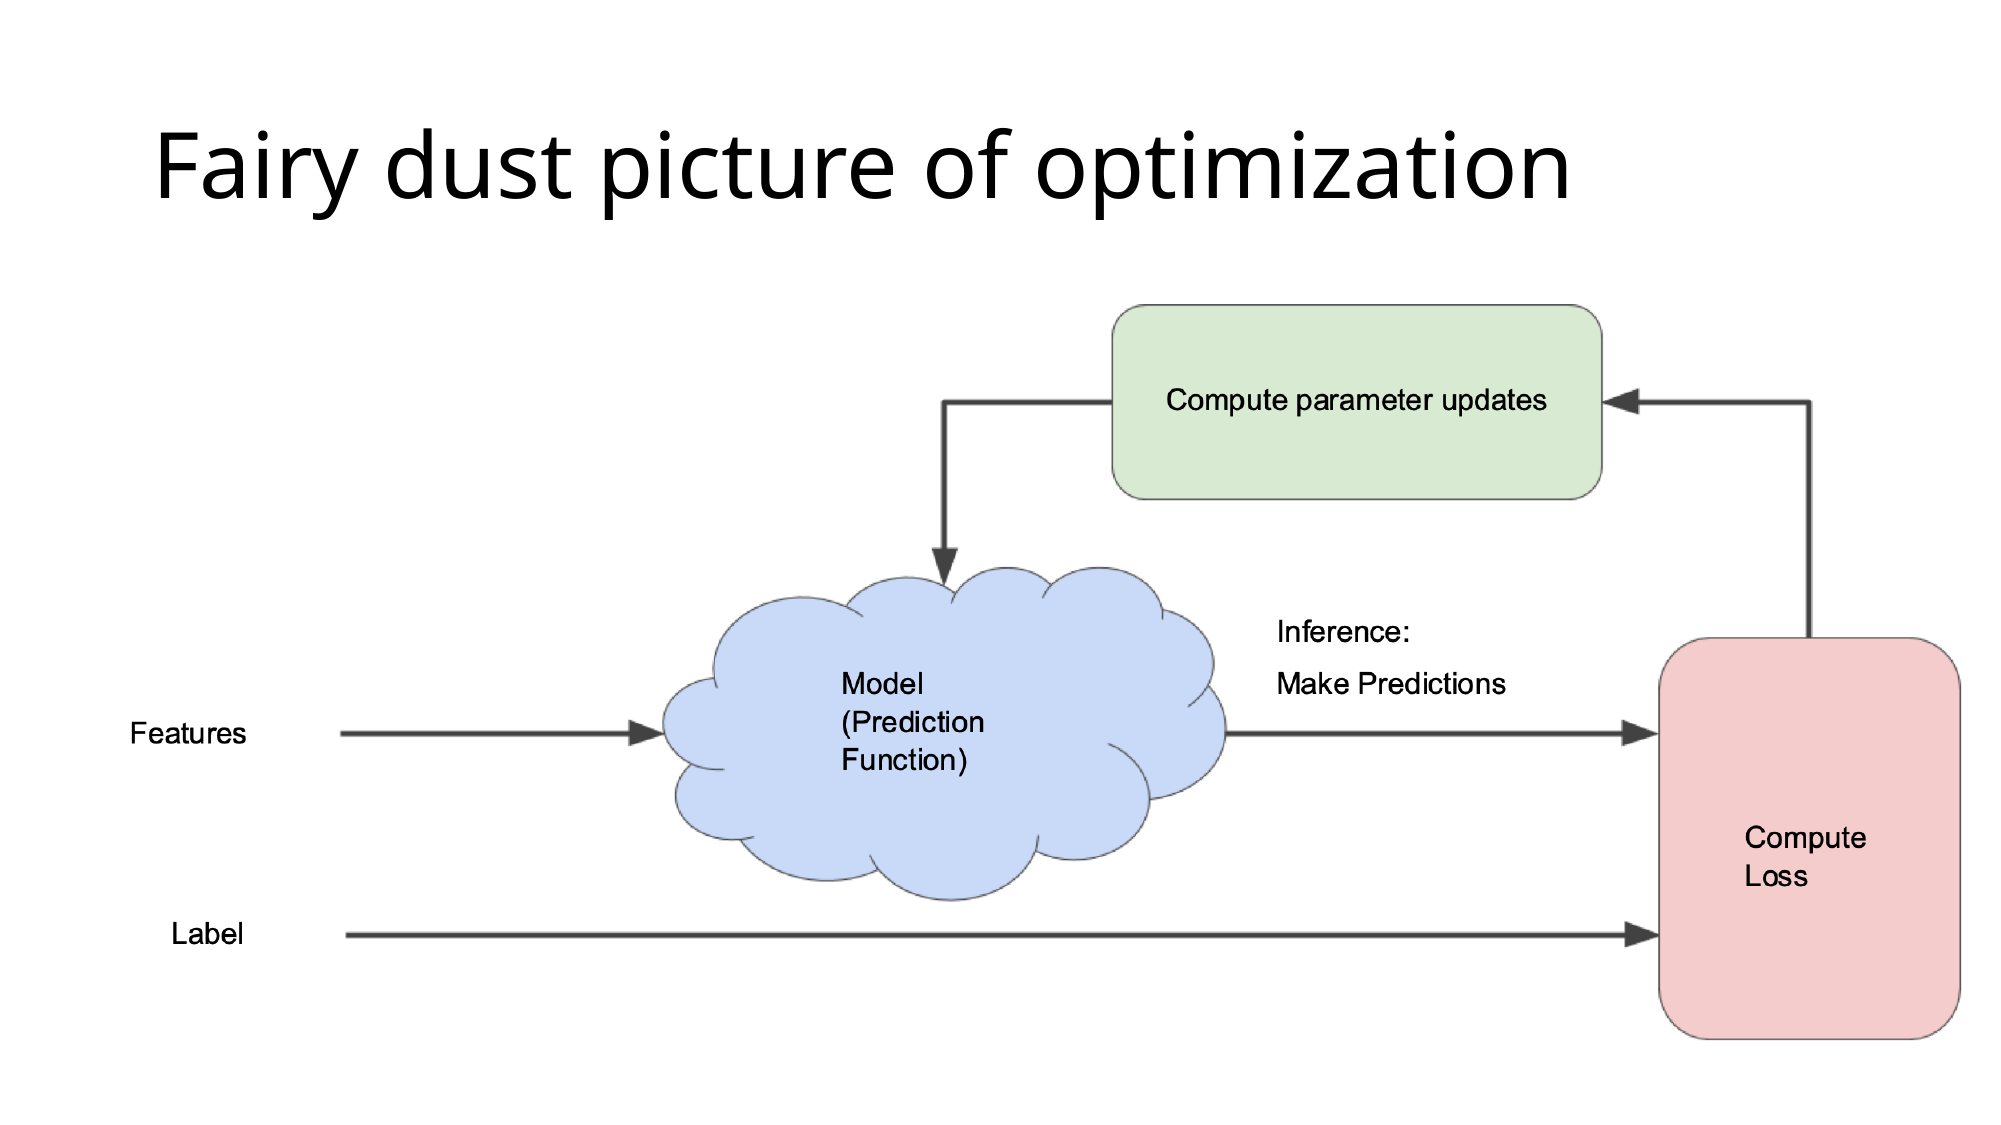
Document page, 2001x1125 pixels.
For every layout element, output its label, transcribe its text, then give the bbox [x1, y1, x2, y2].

title Fairy dust picture of optimization [137, 59, 1863, 278]
picture [41, 304, 2000, 1125]
